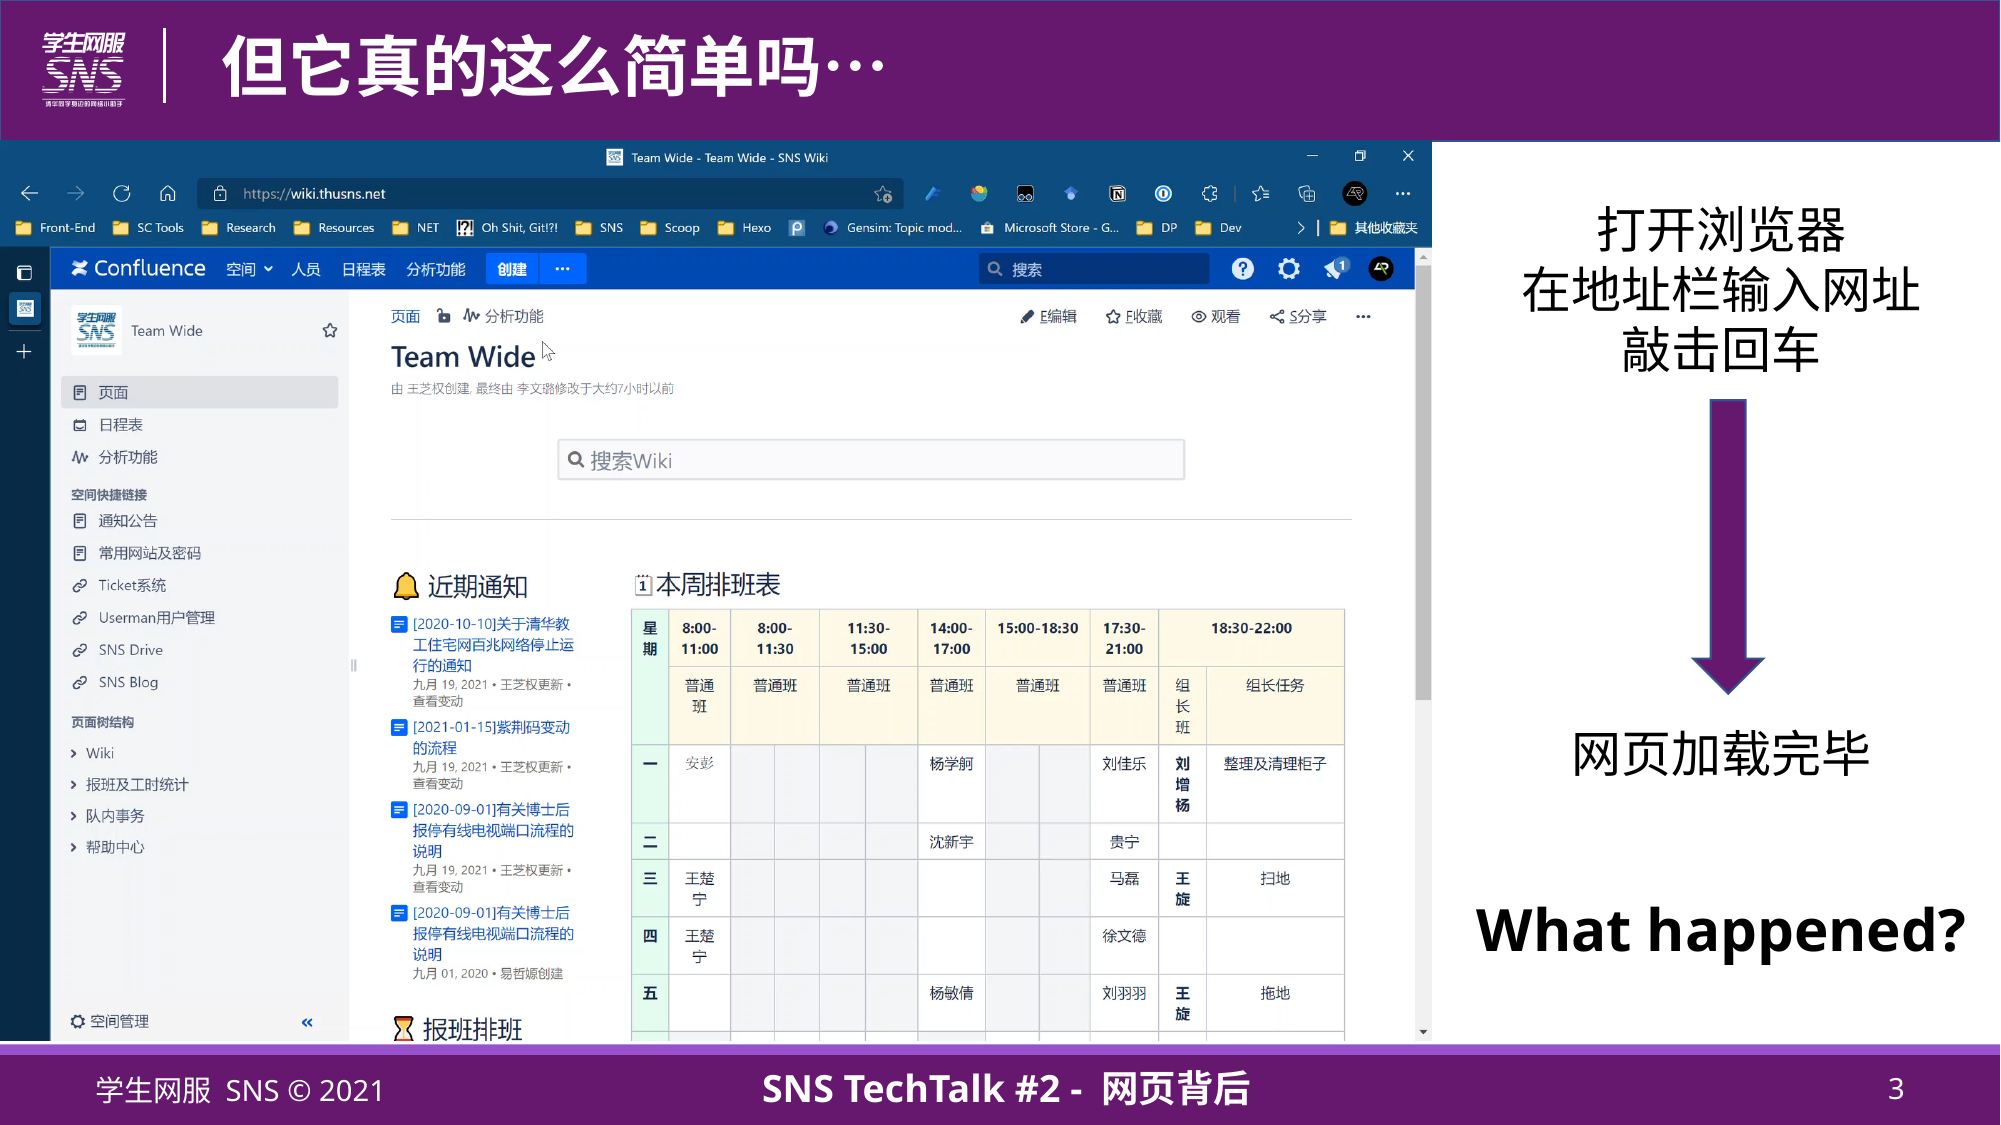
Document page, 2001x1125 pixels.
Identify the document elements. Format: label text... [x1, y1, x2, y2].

picture [30, 16, 138, 124]
list SNS TechTalk #2 - 网页背后 [596, 1055, 1417, 1125]
footer 学生网服 SNS © 2021 [80, 1055, 433, 1125]
text_box What happened? [1442, 885, 2000, 971]
slide_number 3 [1816, 1055, 1920, 1125]
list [0, 140, 1433, 1042]
text_box 打开浏览器 在地址栏输入网址 敲击回车 [1442, 190, 2000, 386]
text_box [1690, 399, 1766, 696]
text_box 网页加载完毕 [1442, 715, 2000, 791]
title 但它真的这么简单吗… [207, 16, 1863, 124]
